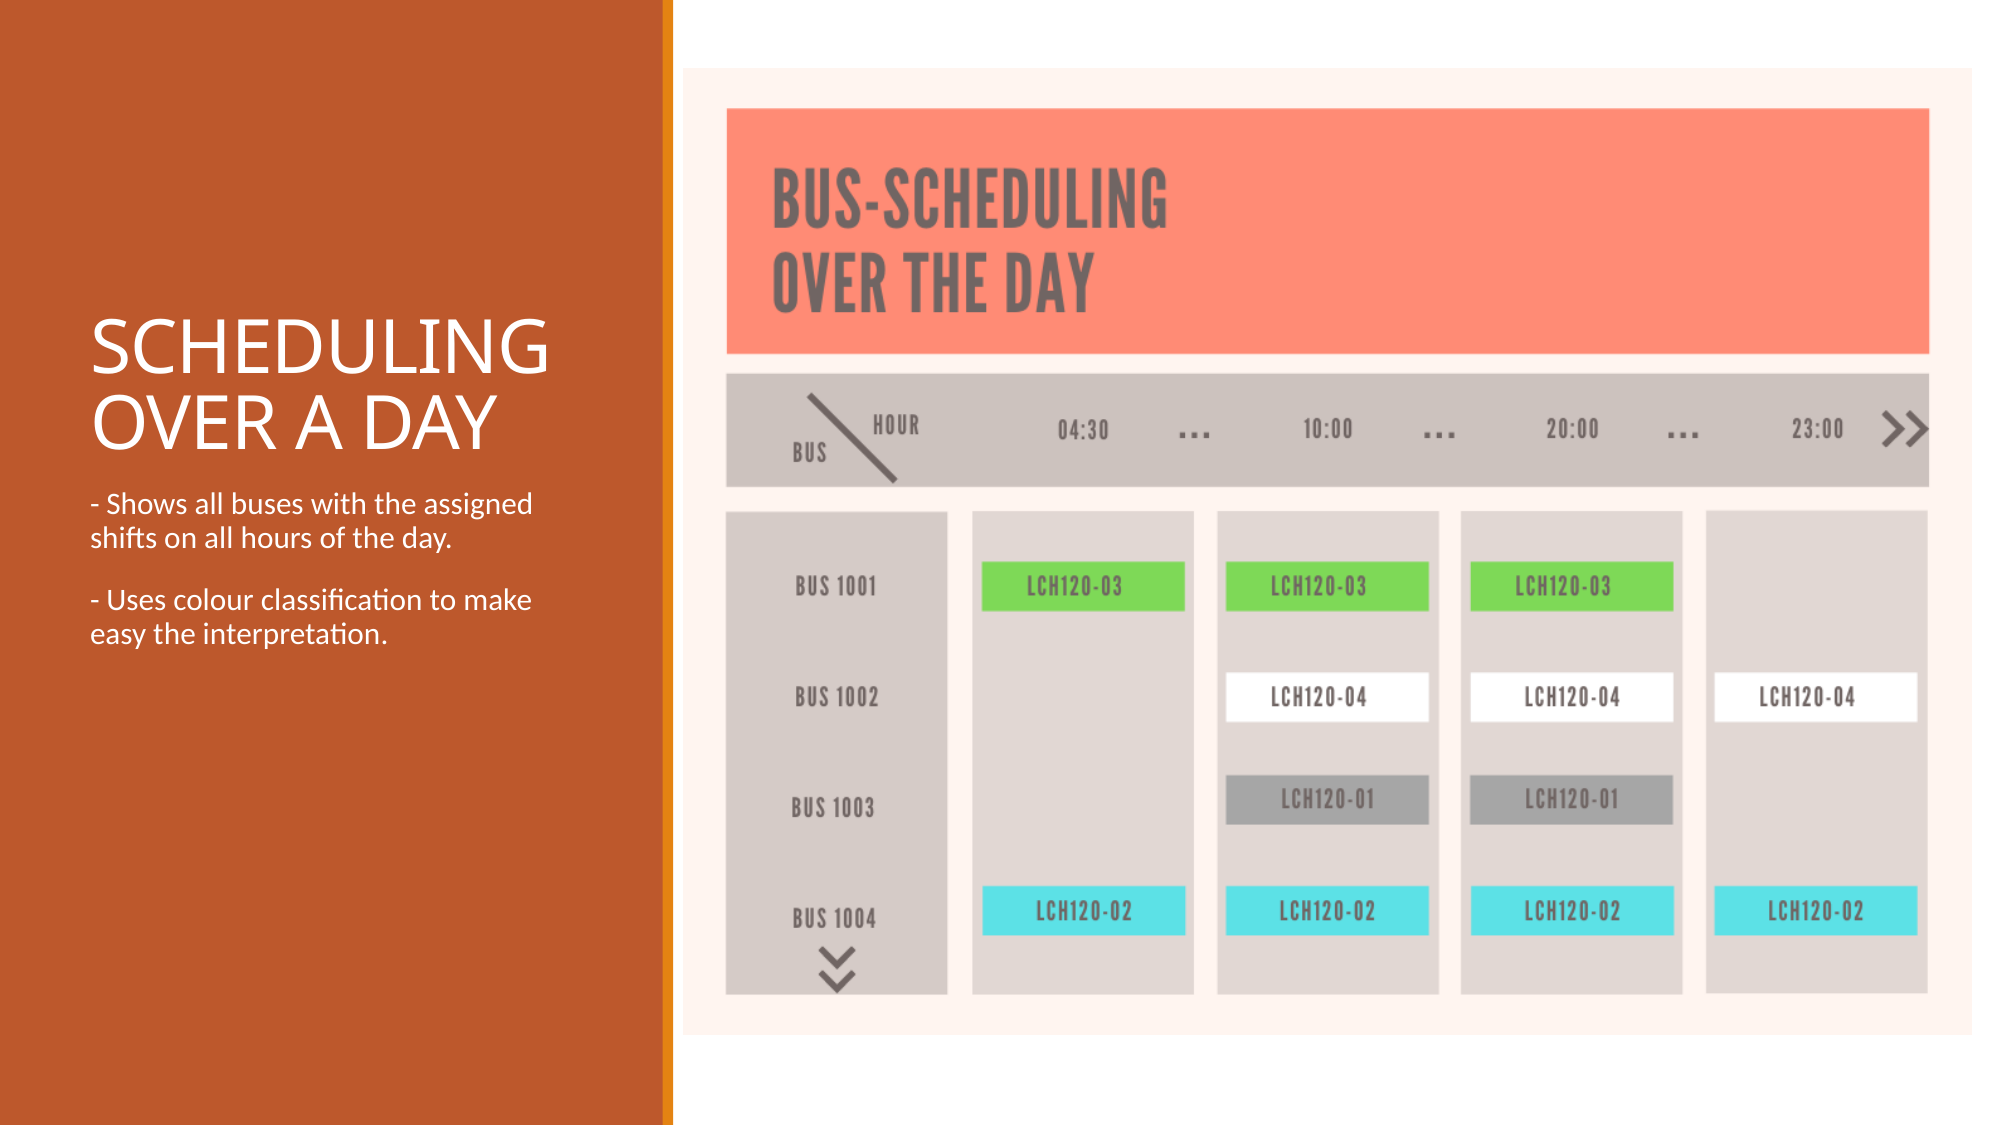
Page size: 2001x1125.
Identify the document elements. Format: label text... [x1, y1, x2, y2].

list - Shows all buses with the assigned shifts on all hours of the day. - Uses colour classification to make easy the interpretation. [75, 479, 600, 1035]
title SCHEDULING OVER A DAY [75, 97, 600, 473]
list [683, 67, 1973, 1035]
